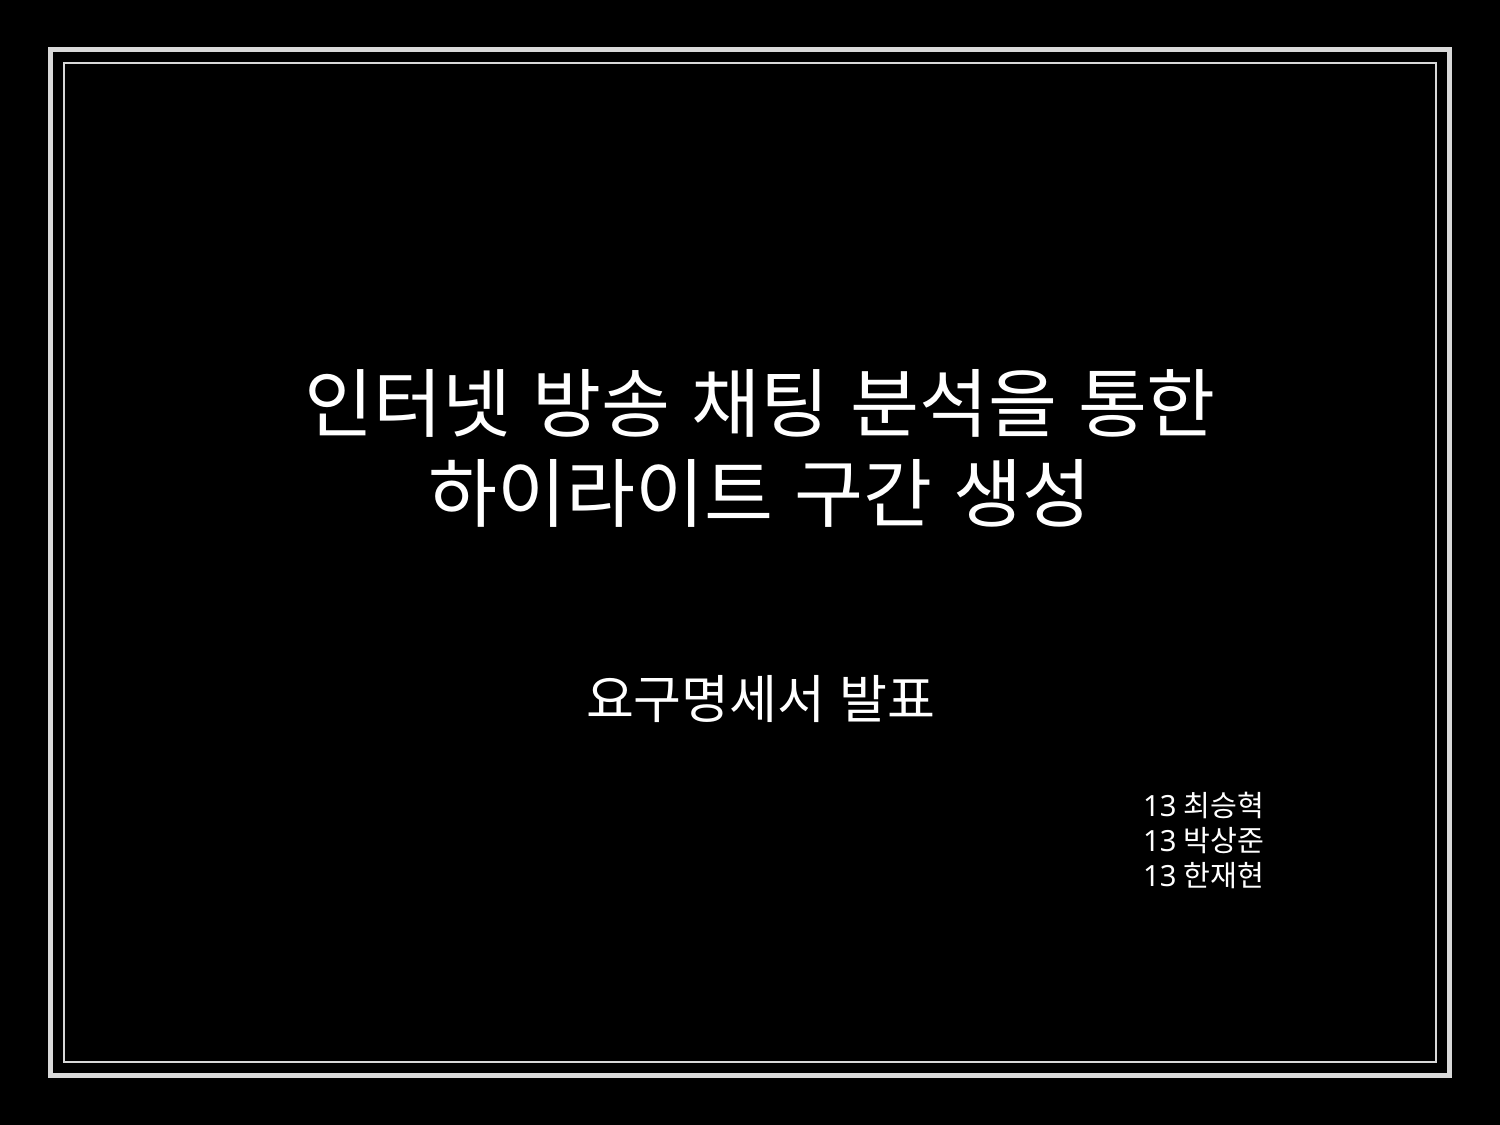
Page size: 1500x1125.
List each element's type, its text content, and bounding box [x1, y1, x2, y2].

text_box 13최승혁 13박상준 13한재현 [1128, 780, 1280, 908]
text_box 요구명세서 발표 [522, 672, 999, 724]
title 인터넷 방송 채팅 분석을 통한 하이라이트 구간 생성 [241, 319, 1280, 574]
